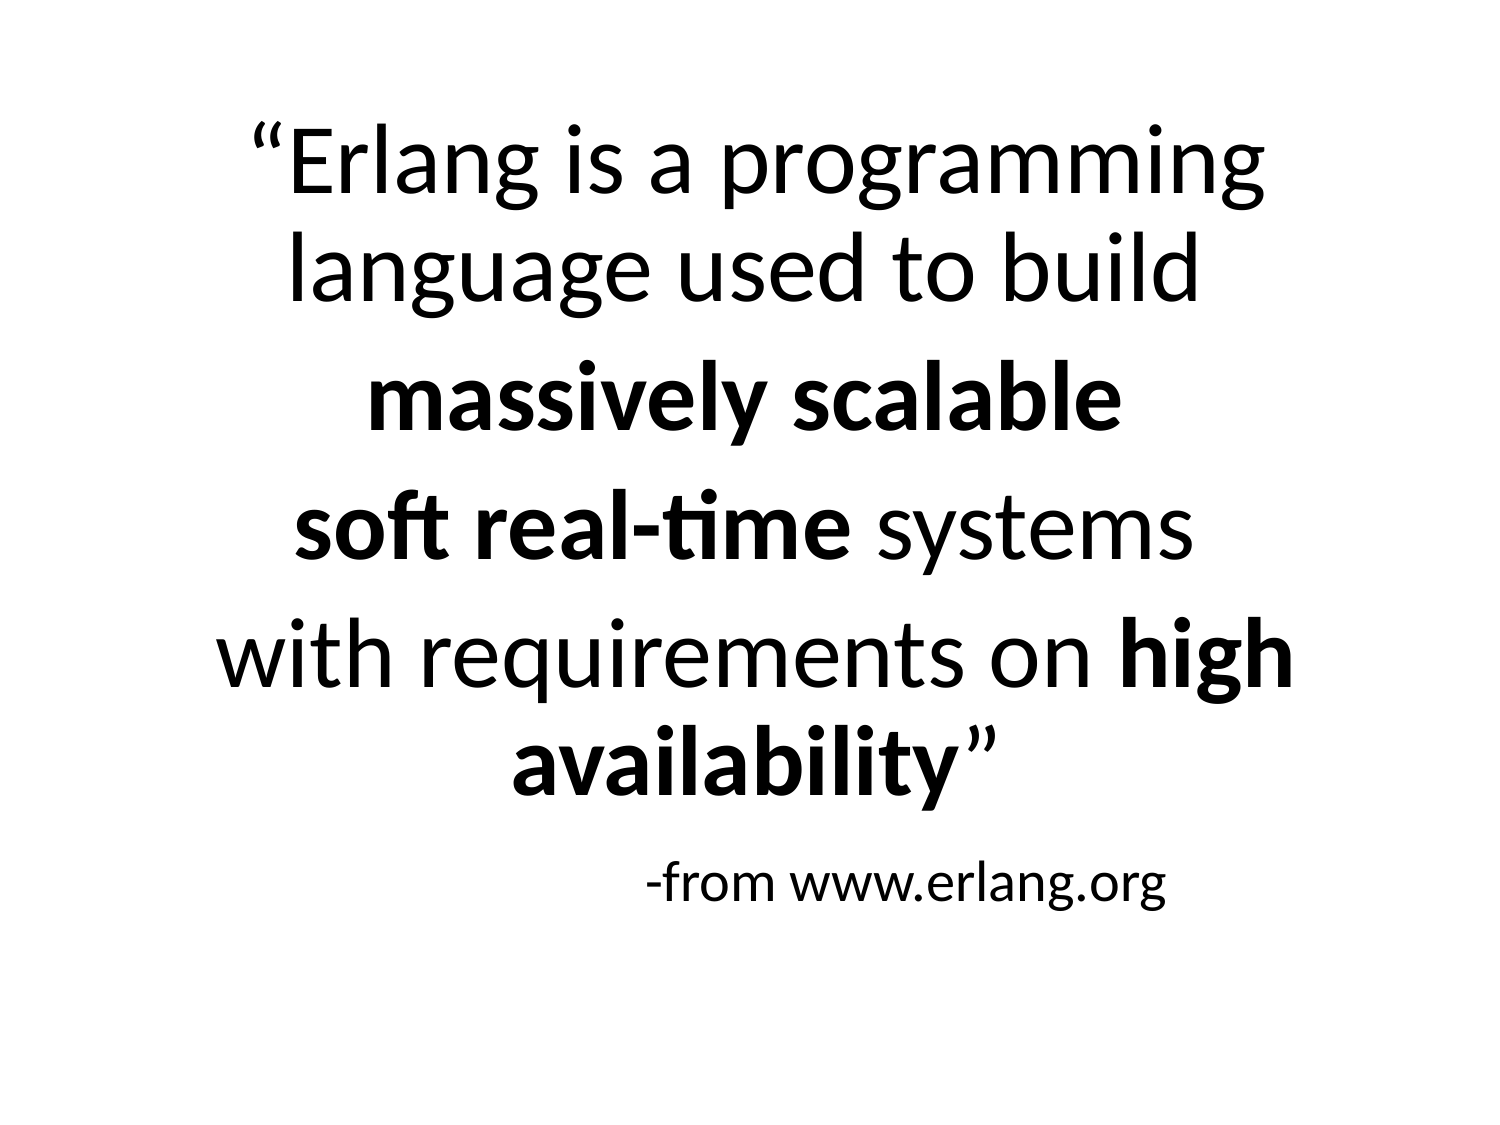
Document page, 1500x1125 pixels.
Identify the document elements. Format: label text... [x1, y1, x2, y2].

list “Erlang is a programming language used to build massively scalable soft real-time systems with requirements on high availability” -from www.erlang.org [50, 99, 1463, 1038]
